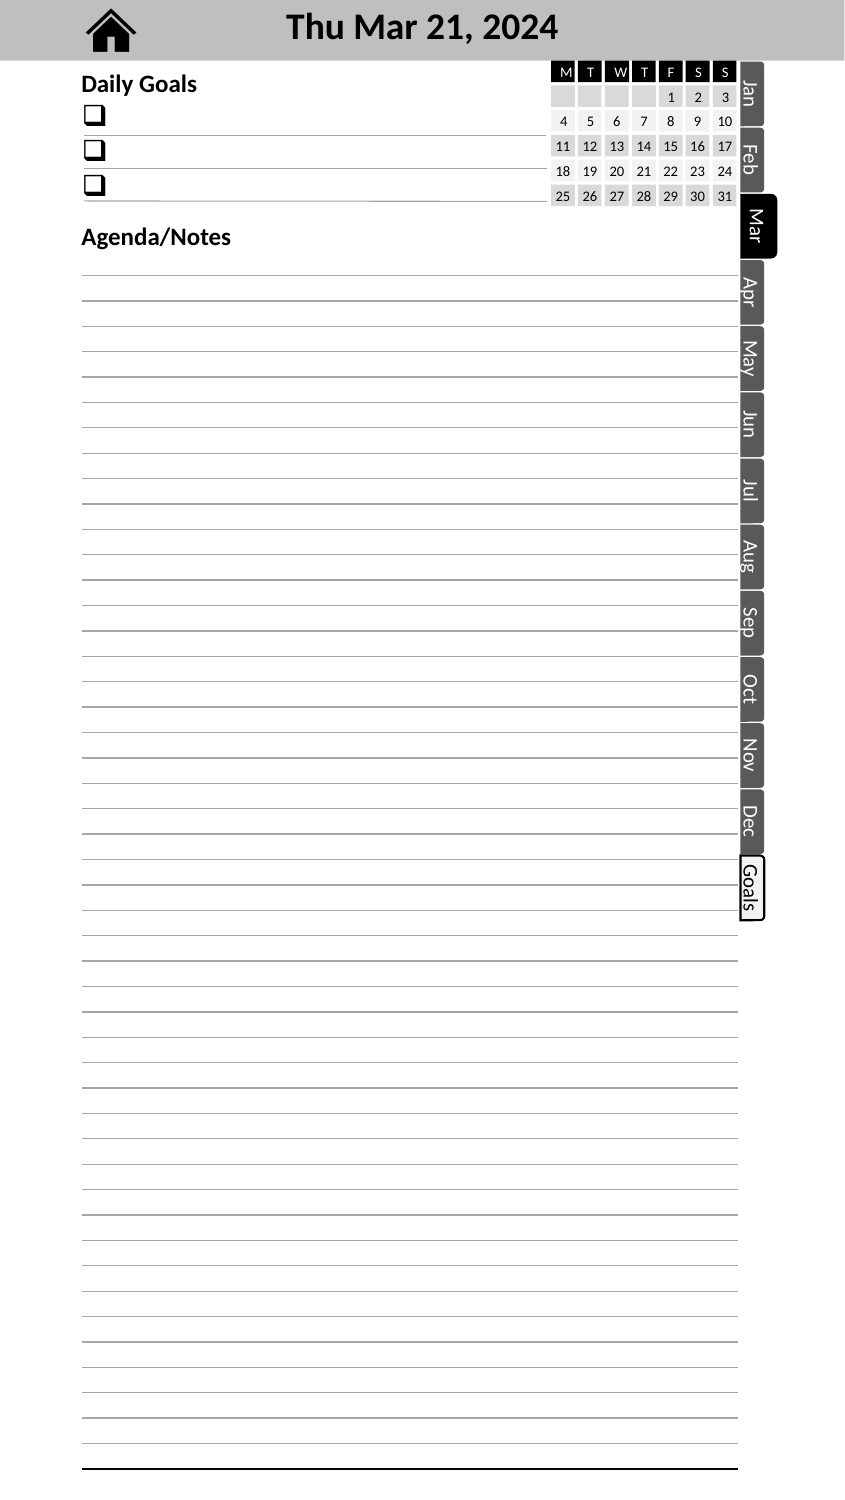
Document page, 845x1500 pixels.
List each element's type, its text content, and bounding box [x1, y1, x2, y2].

picture [82, 1, 140, 59]
list Thu Mar 21, 2024 [190, 0, 655, 61]
